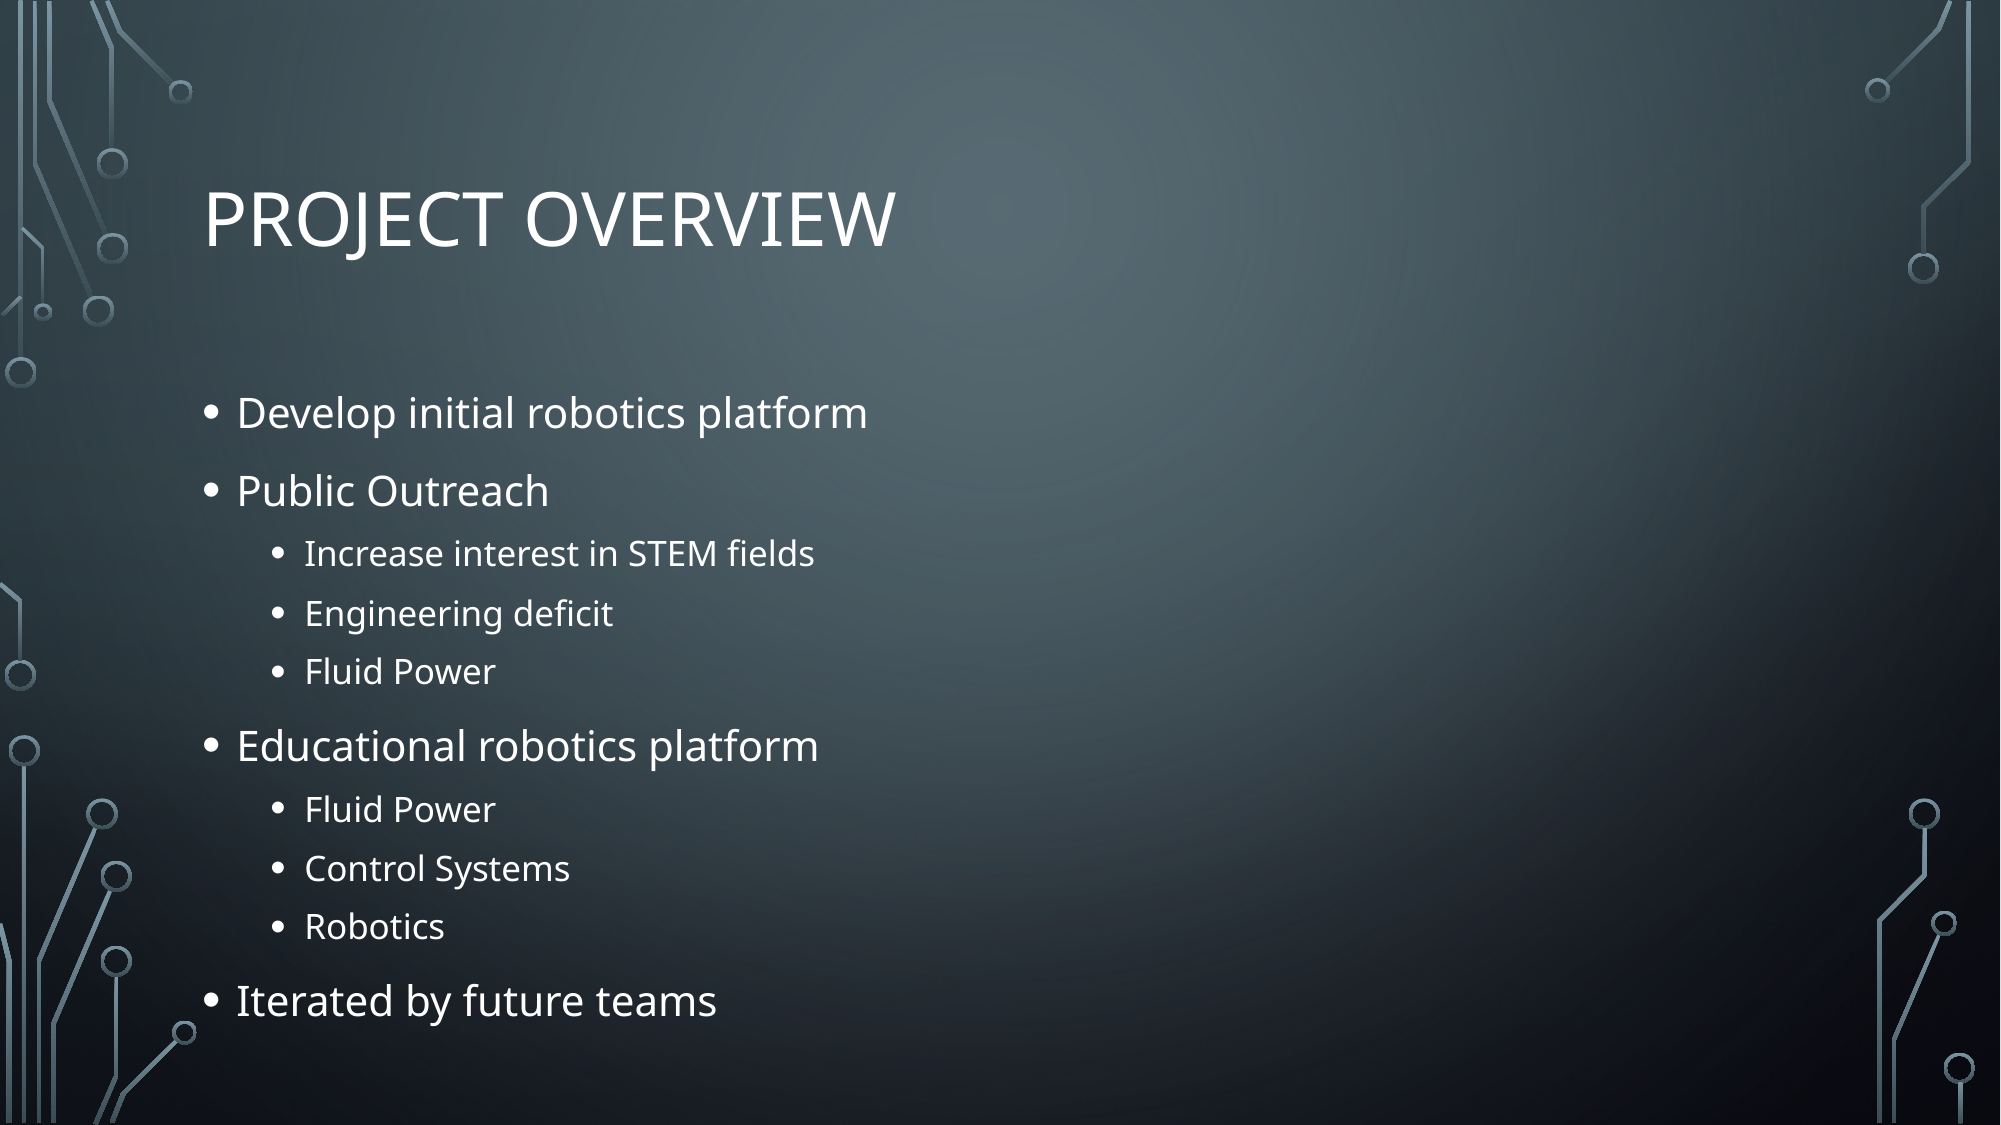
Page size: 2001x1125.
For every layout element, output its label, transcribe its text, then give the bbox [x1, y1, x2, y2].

title Project Overview [187, 101, 1813, 344]
list Develop initial robotics platform Public Outreach Increase interest in STEM fields Engineering deficit Fluid Power Educational robotics platform Fluid Power Control Systems Robotics Iterated by future teams [187, 369, 1813, 1036]
